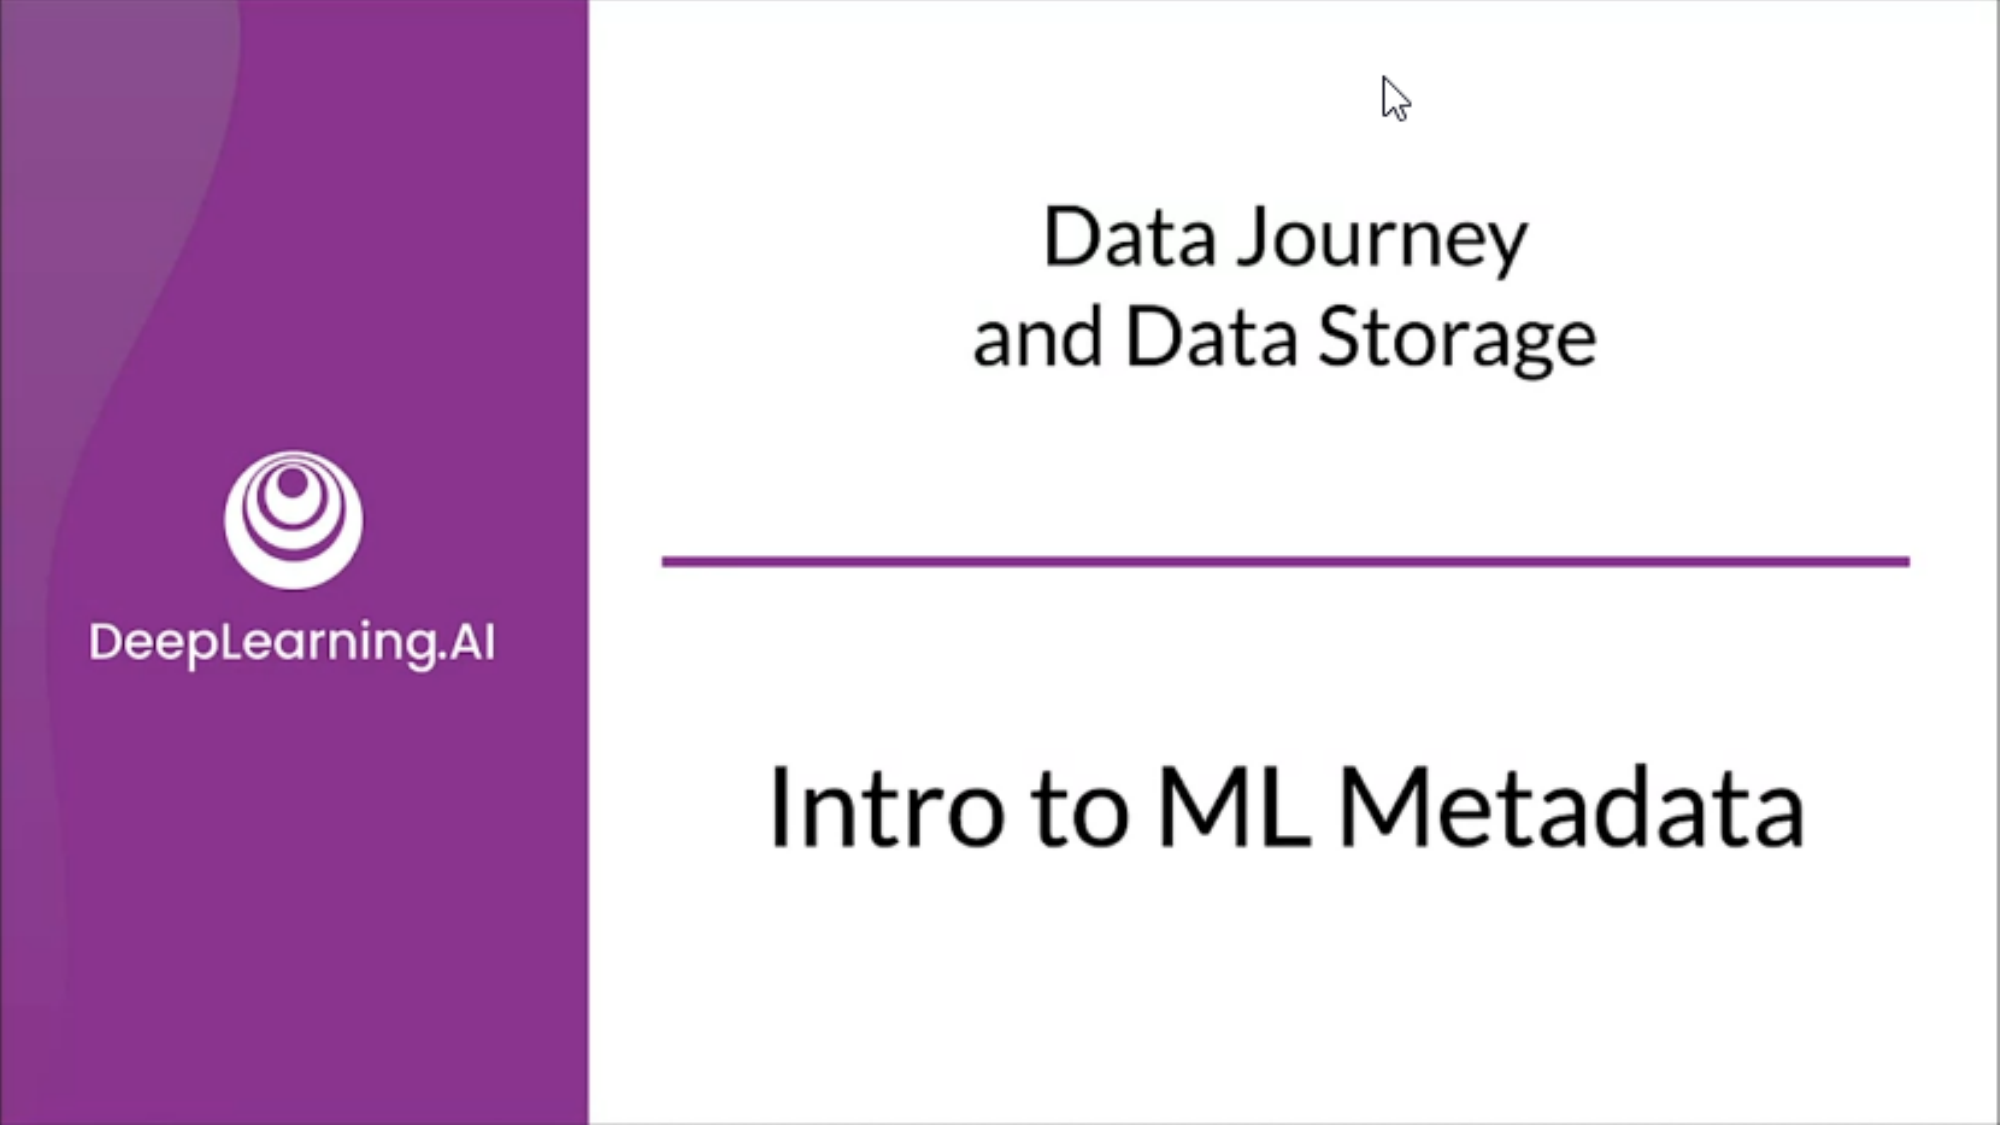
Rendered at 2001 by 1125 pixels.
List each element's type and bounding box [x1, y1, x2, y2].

list [0, 0, 2000, 1125]
